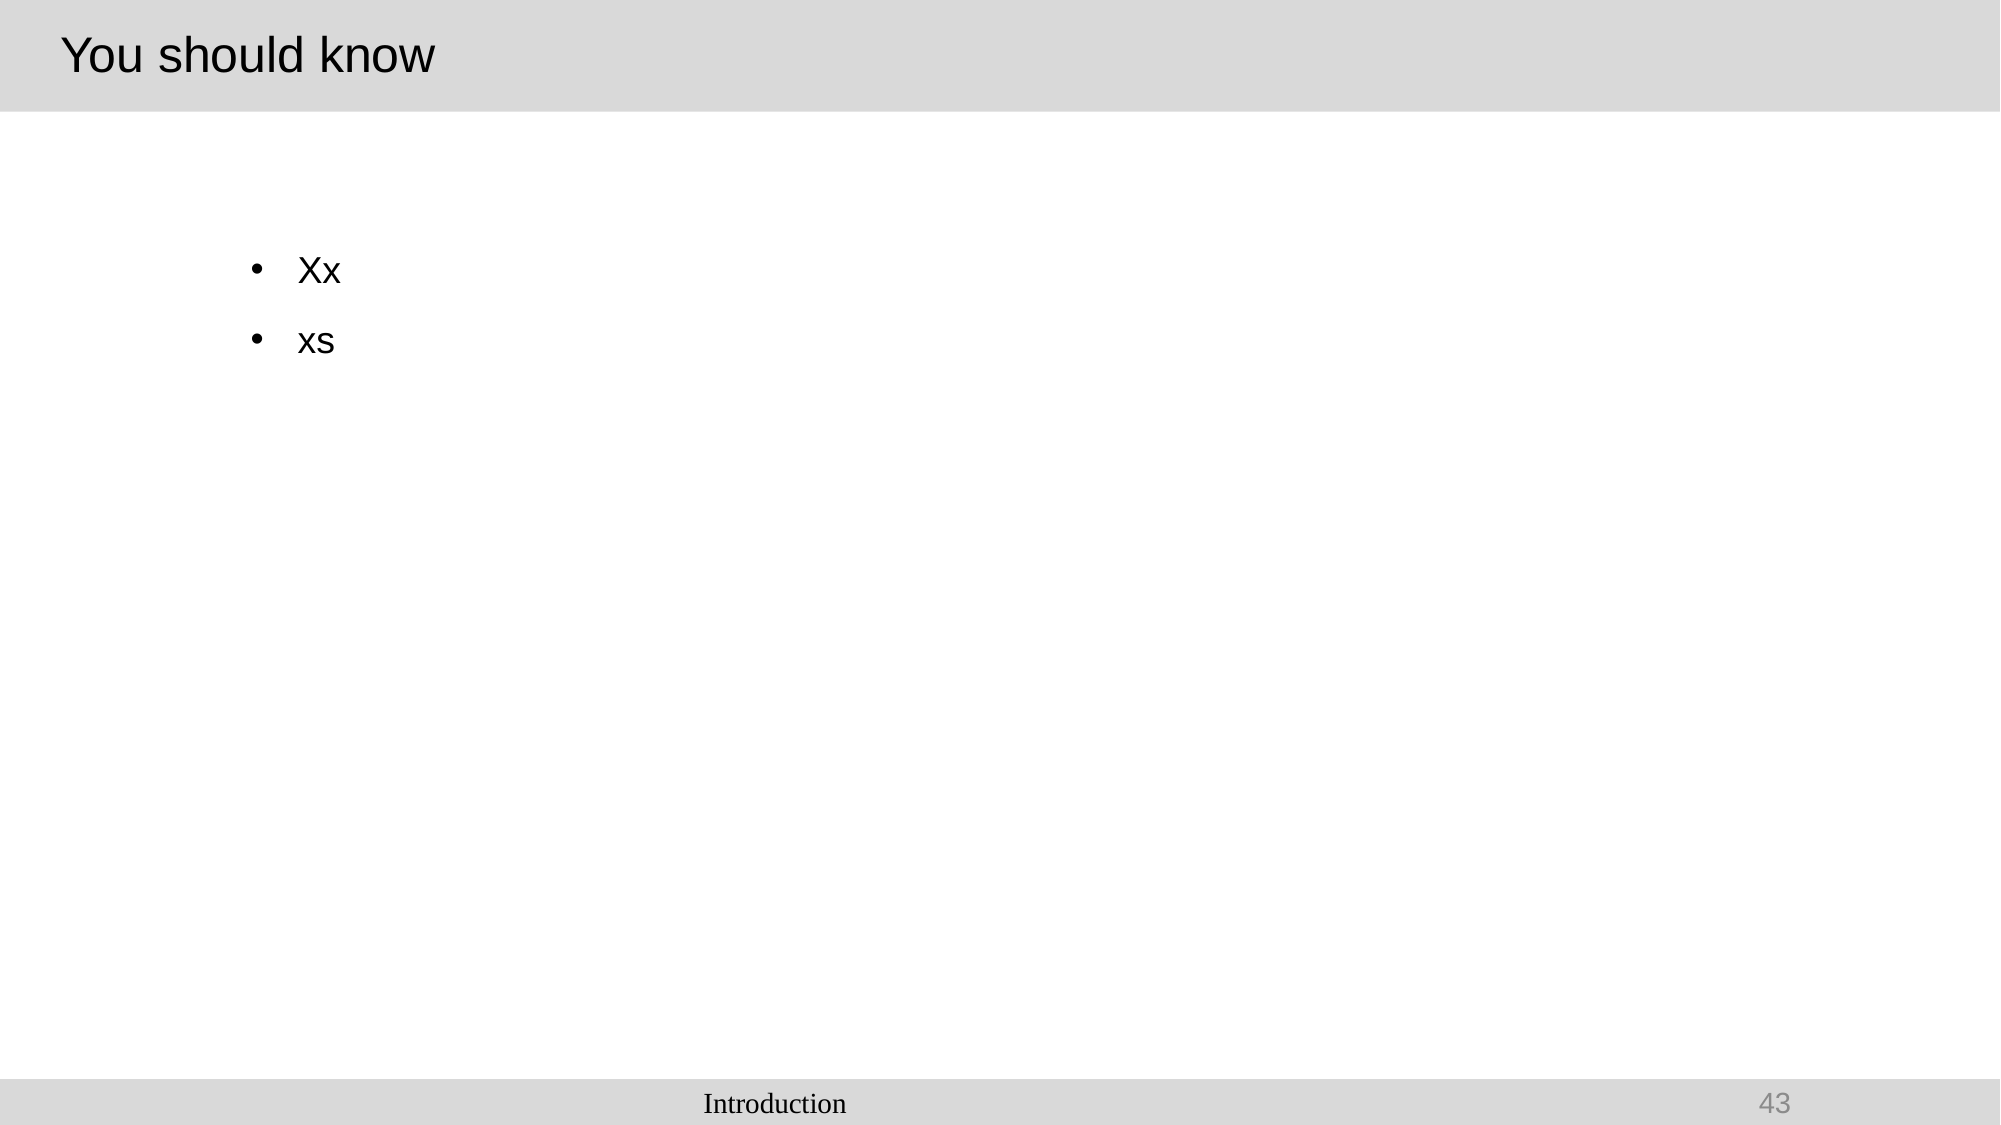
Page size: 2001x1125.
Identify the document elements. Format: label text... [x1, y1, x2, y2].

text_box Xx xs [235, 238, 1506, 579]
footer Introduction [0, 1079, 1550, 1125]
slide_number 43 [1550, 1079, 2000, 1125]
title You should know [0, 0, 2000, 112]
